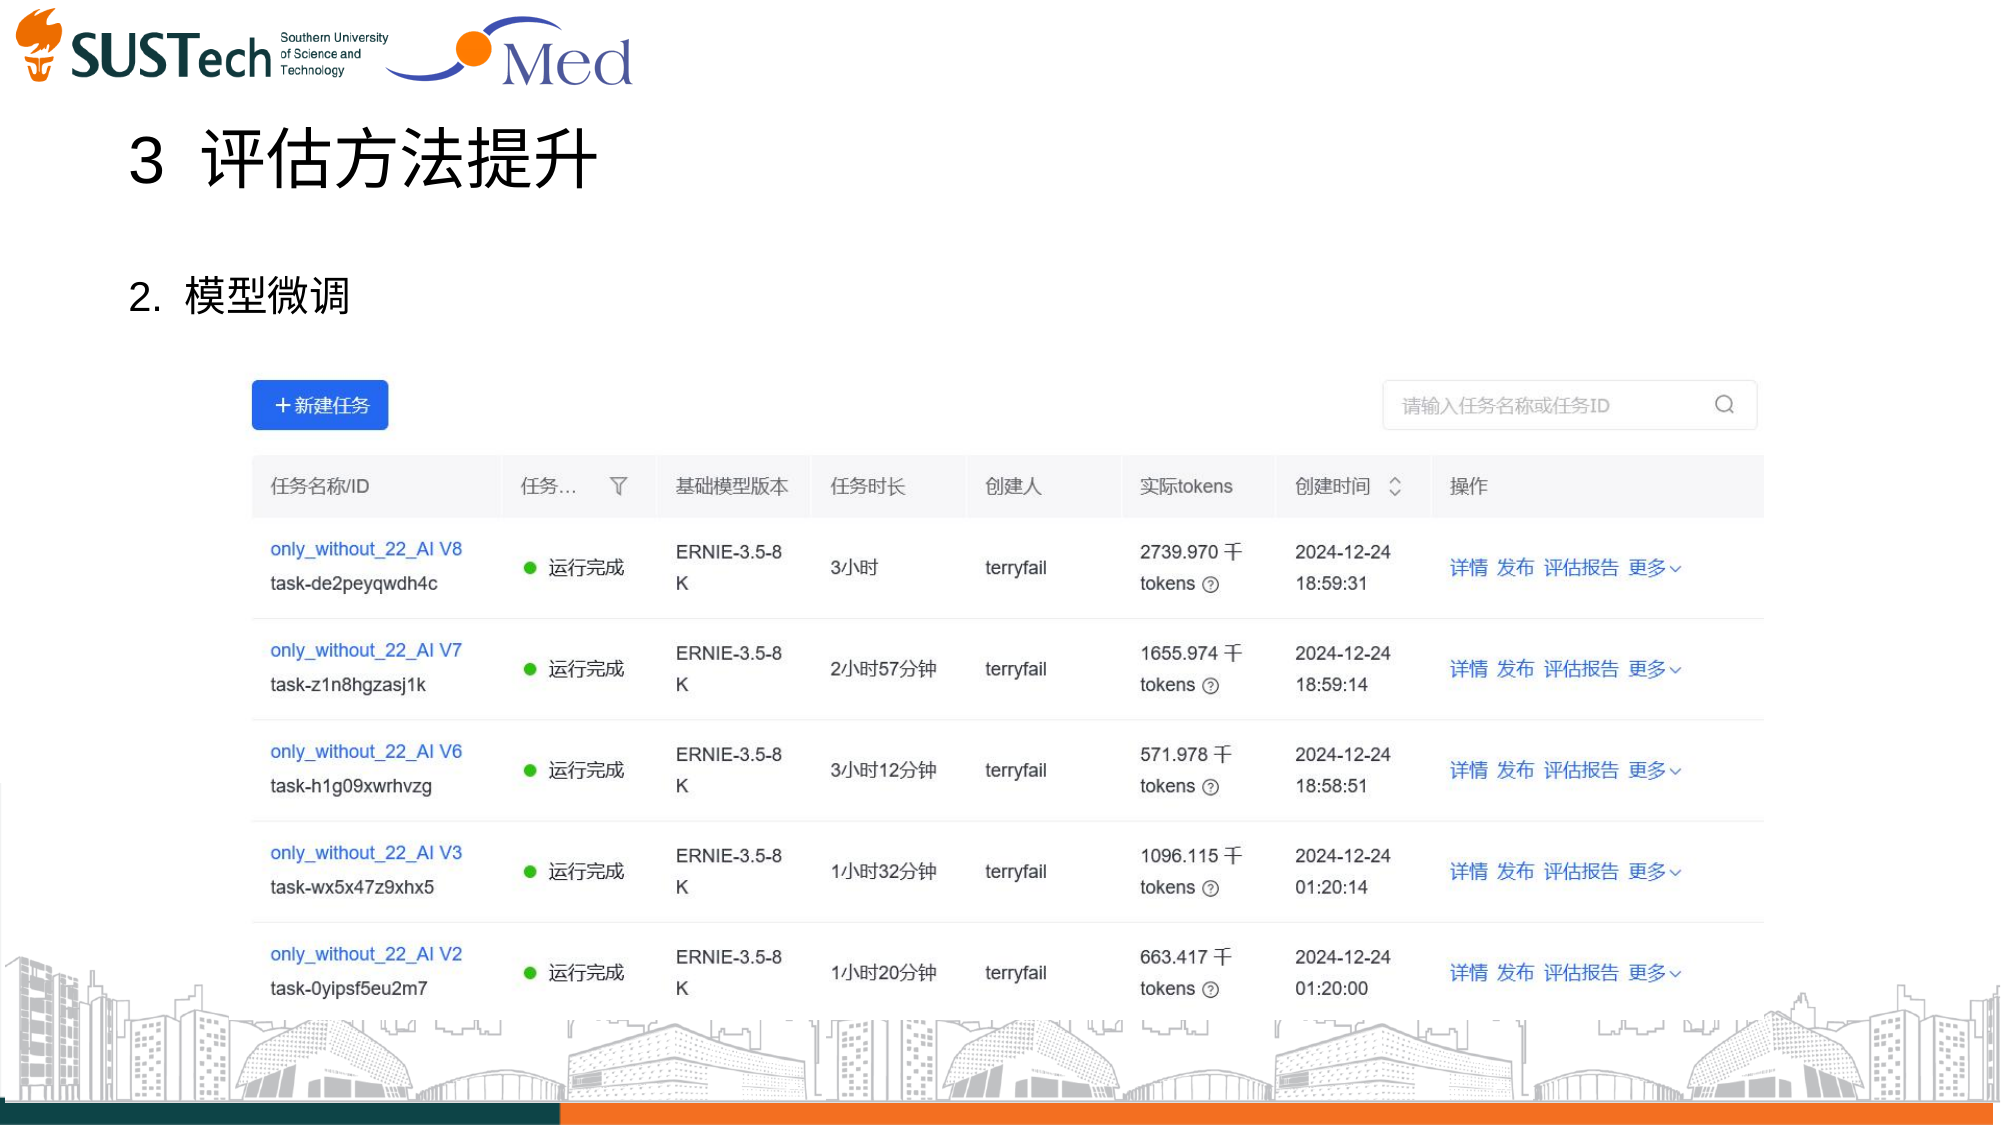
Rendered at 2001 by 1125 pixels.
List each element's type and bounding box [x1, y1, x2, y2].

text_box [0, 0, 2000, 1125]
picture [229, 356, 1764, 1020]
picture [385, 0, 640, 177]
